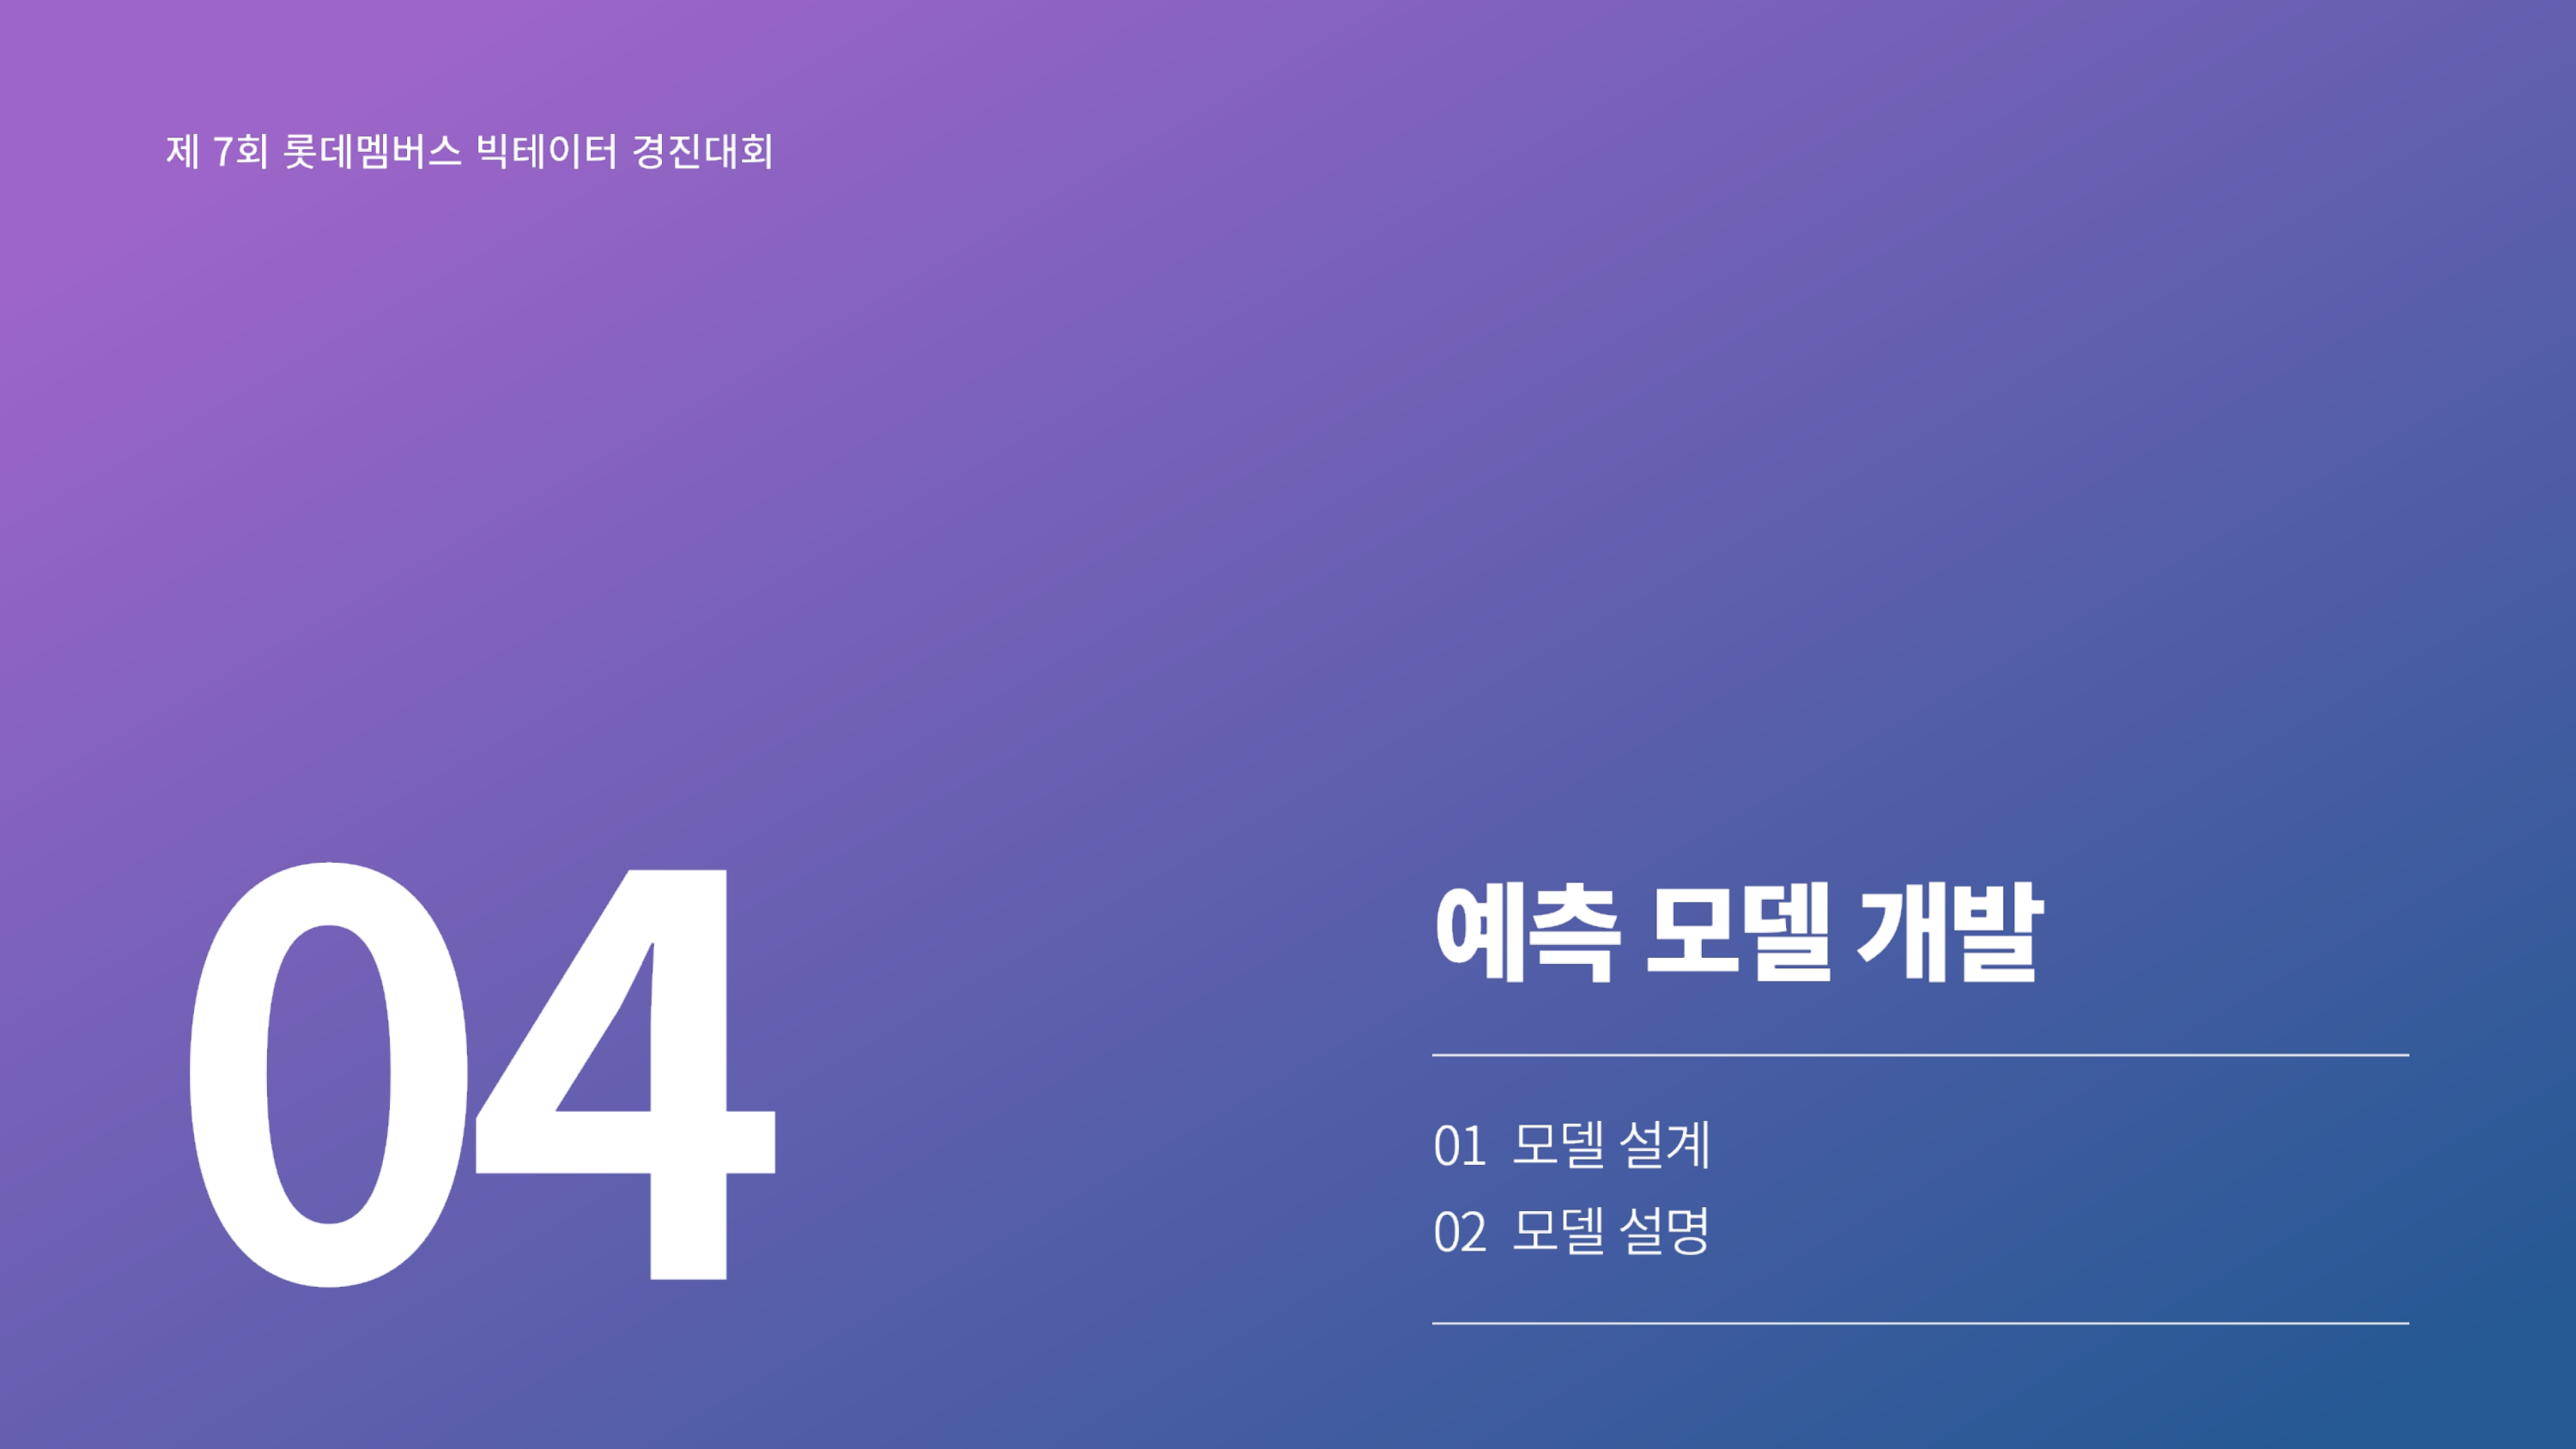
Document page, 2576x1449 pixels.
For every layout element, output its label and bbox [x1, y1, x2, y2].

picture [1425, 1098, 1733, 1280]
text_box [0, 0, 2576, 1449]
text_box [1432, 1051, 2410, 1060]
text_box [1432, 1319, 2410, 1328]
picture [1416, 832, 2091, 1064]
picture [82, 579, 1027, 1449]
picture [160, 118, 794, 197]
